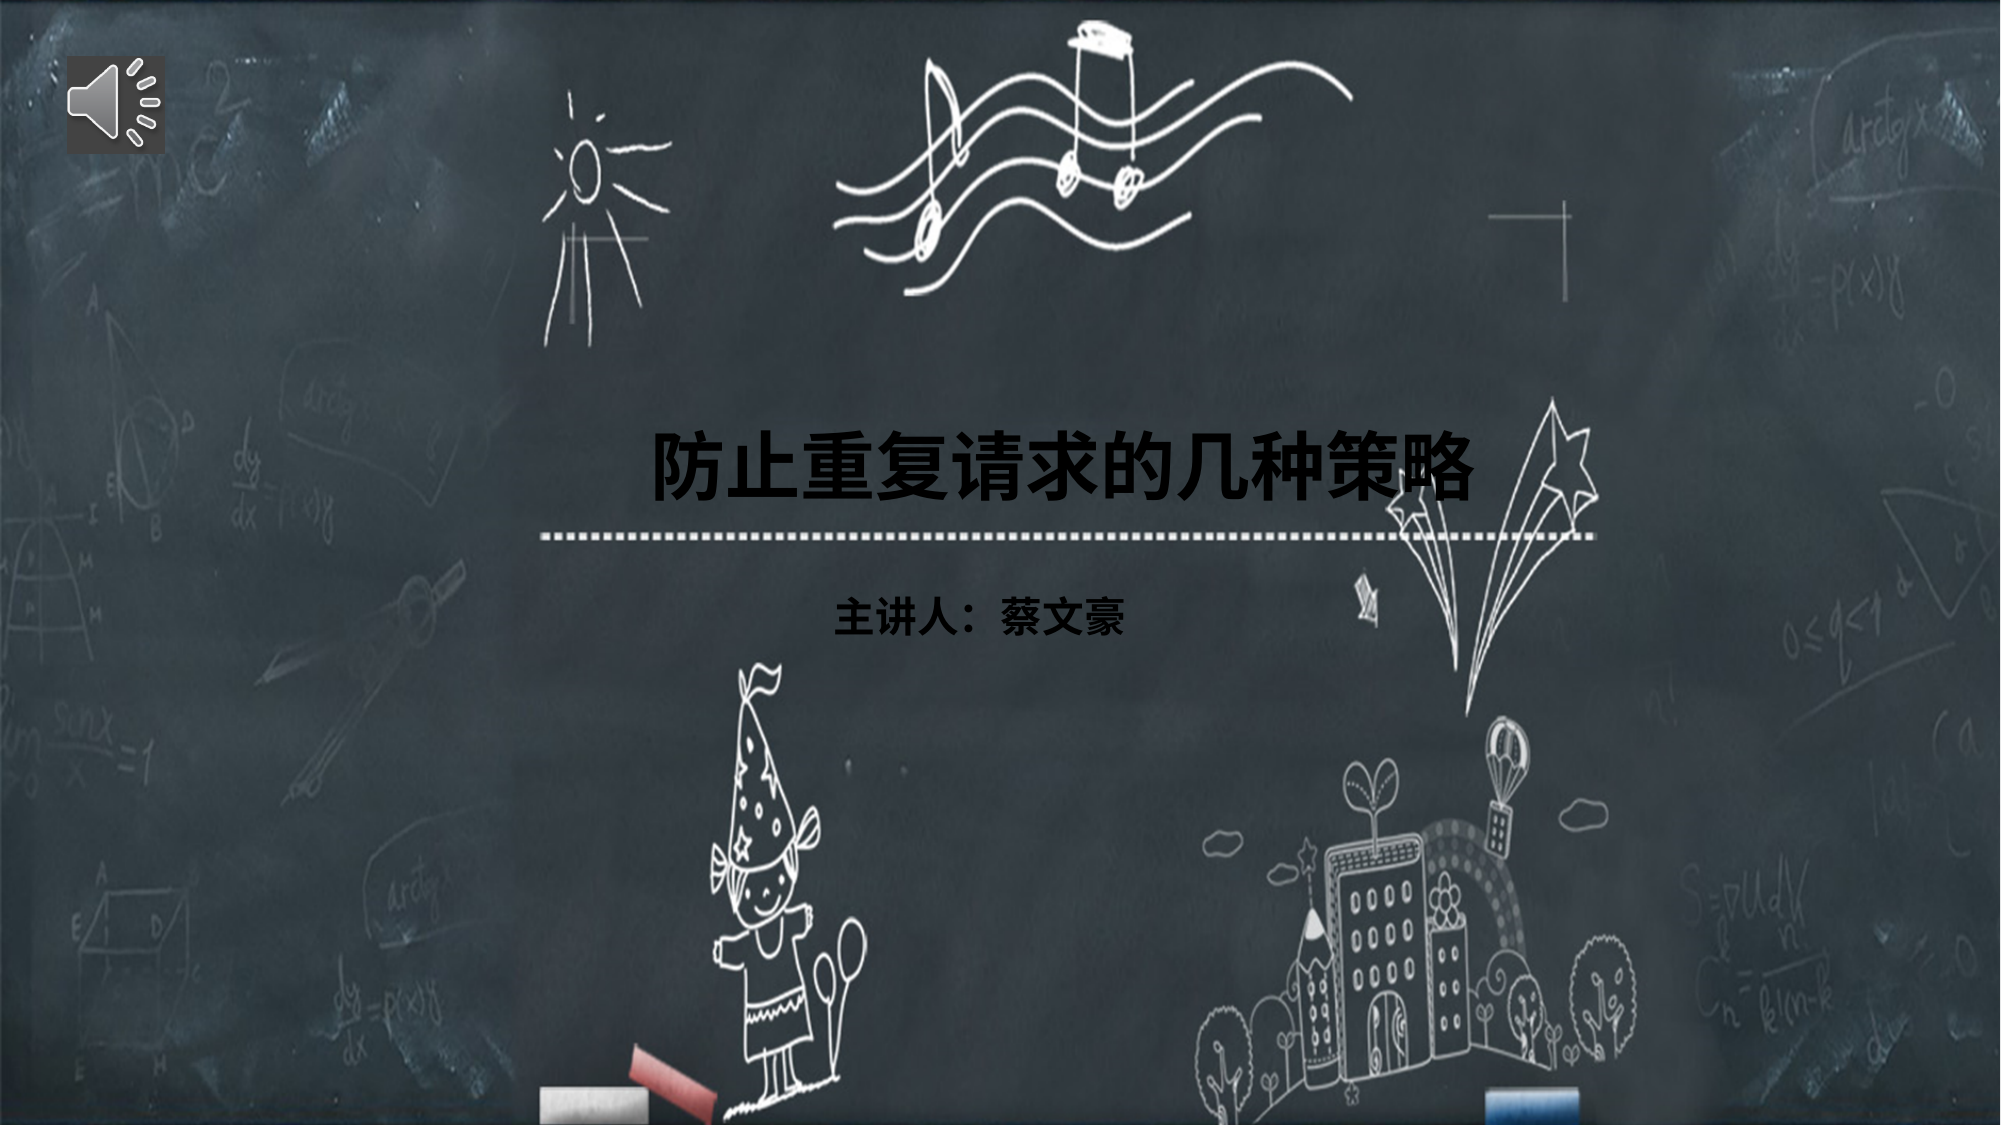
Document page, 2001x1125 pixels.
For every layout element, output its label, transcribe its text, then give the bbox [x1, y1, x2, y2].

picture [0, 0, 2001, 1125]
text_box 主讲人：蔡文豪 [818, 583, 1186, 649]
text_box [66, 55, 167, 156]
text_box 防止重复请求的几种策略 [635, 411, 1561, 517]
